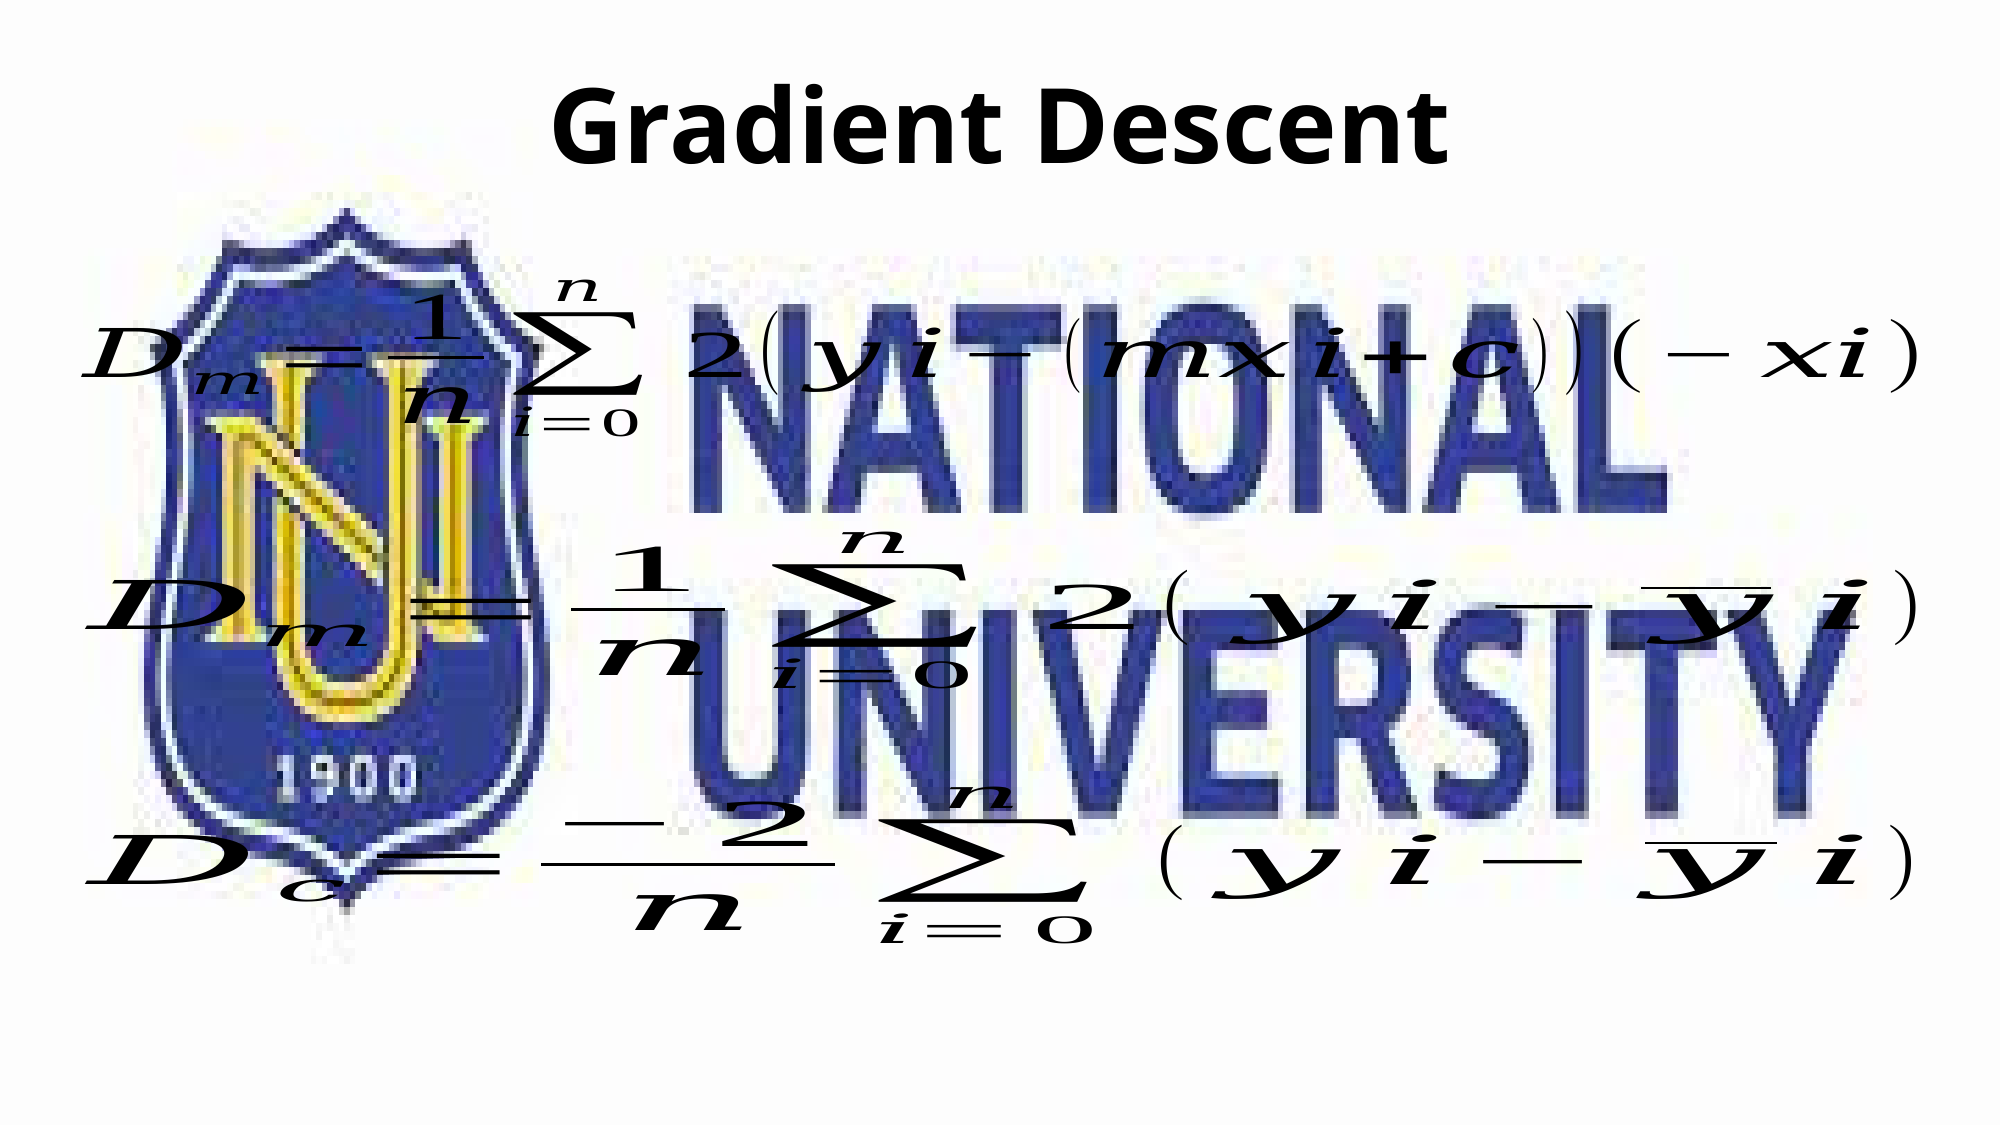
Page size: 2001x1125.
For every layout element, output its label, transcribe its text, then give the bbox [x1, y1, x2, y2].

picture [0, 0, 2000, 1125]
title Gradient Descent [75, 75, 1925, 194]
